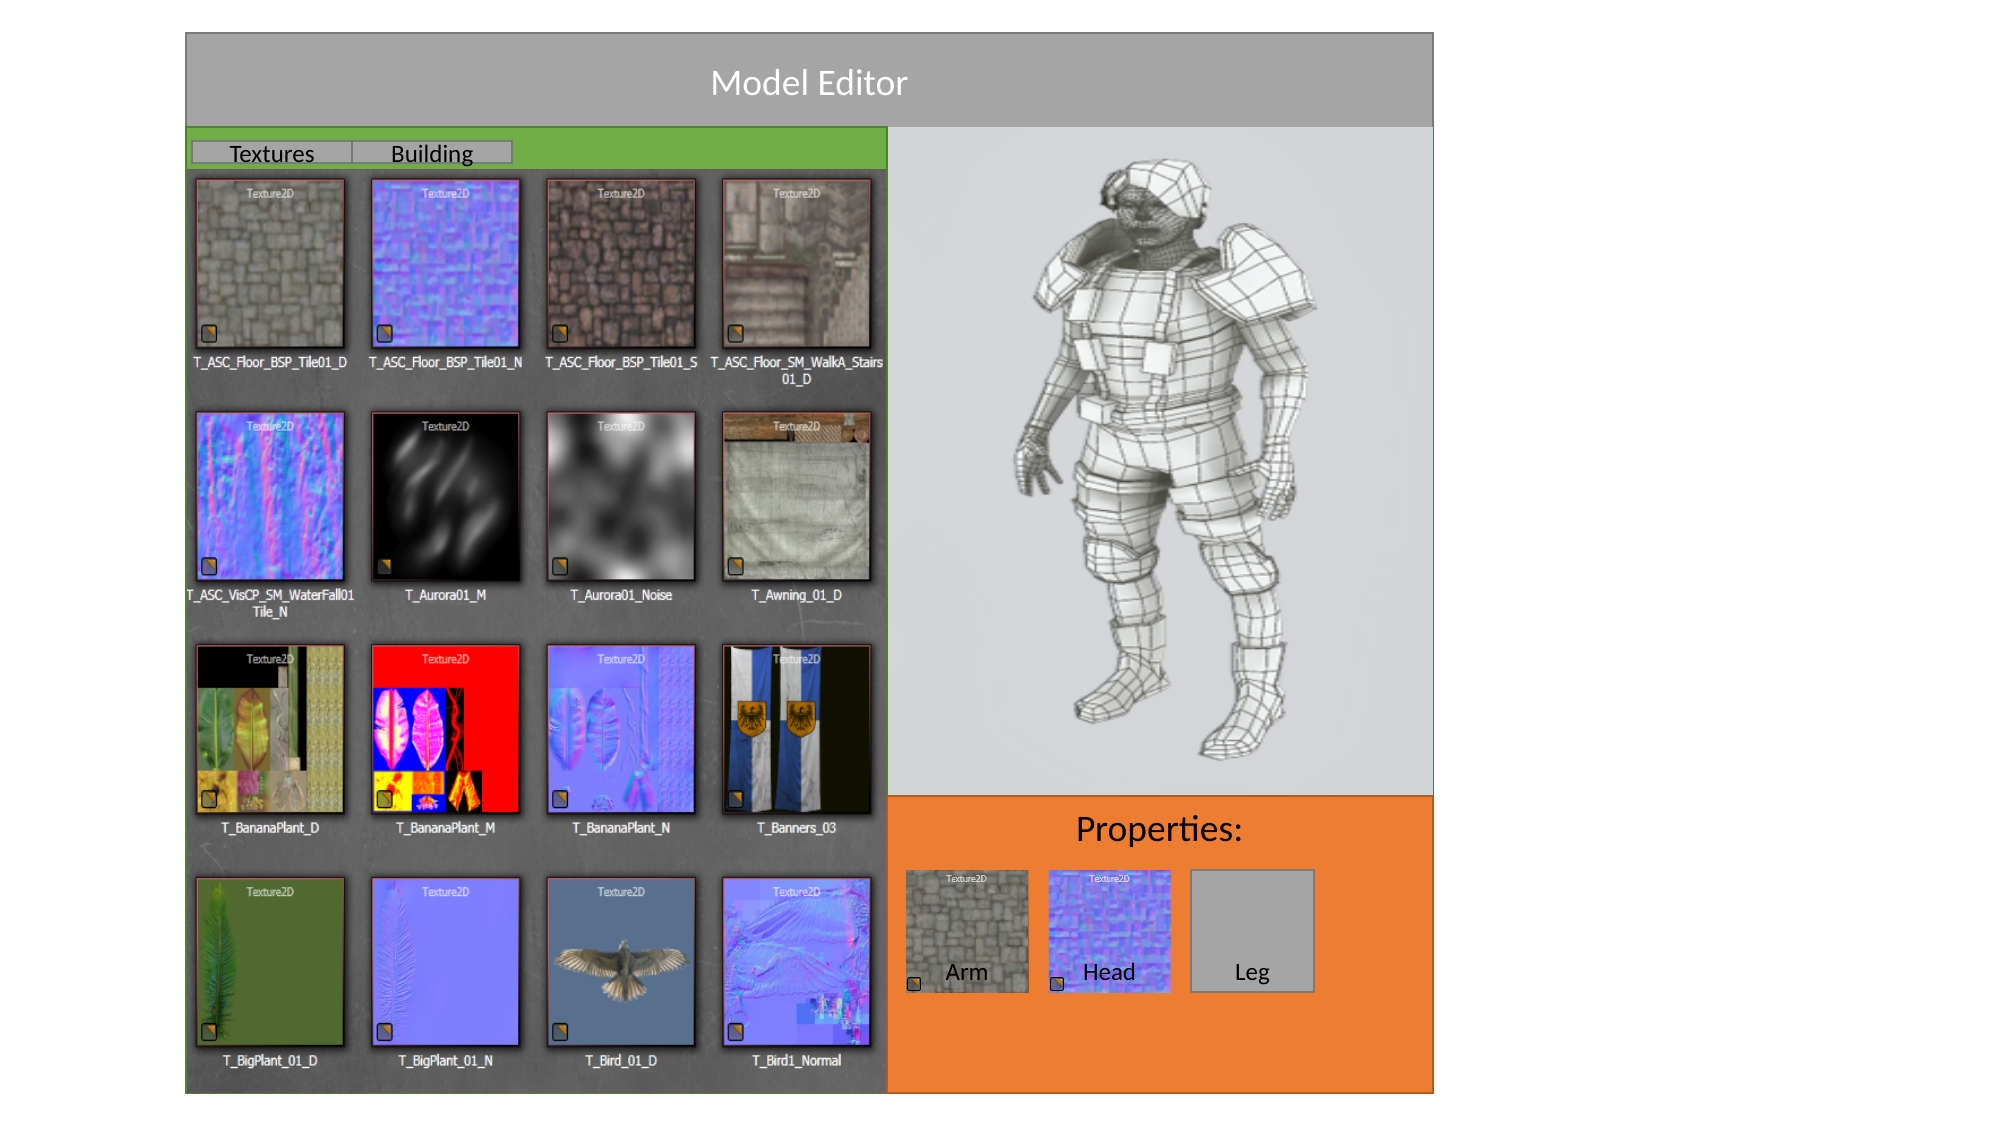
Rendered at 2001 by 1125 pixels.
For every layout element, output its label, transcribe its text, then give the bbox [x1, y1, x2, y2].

text_box Properties: [886, 795, 1434, 1094]
picture [1048, 869, 1172, 993]
text_box Building [351, 140, 513, 164]
text_box Model Editor [185, 32, 1434, 129]
picture [905, 869, 1029, 993]
text_box [185, 126, 888, 1094]
text_box Leg [1190, 869, 1315, 993]
picture [186, 127, 1433, 1093]
text_box Textures [191, 140, 351, 164]
